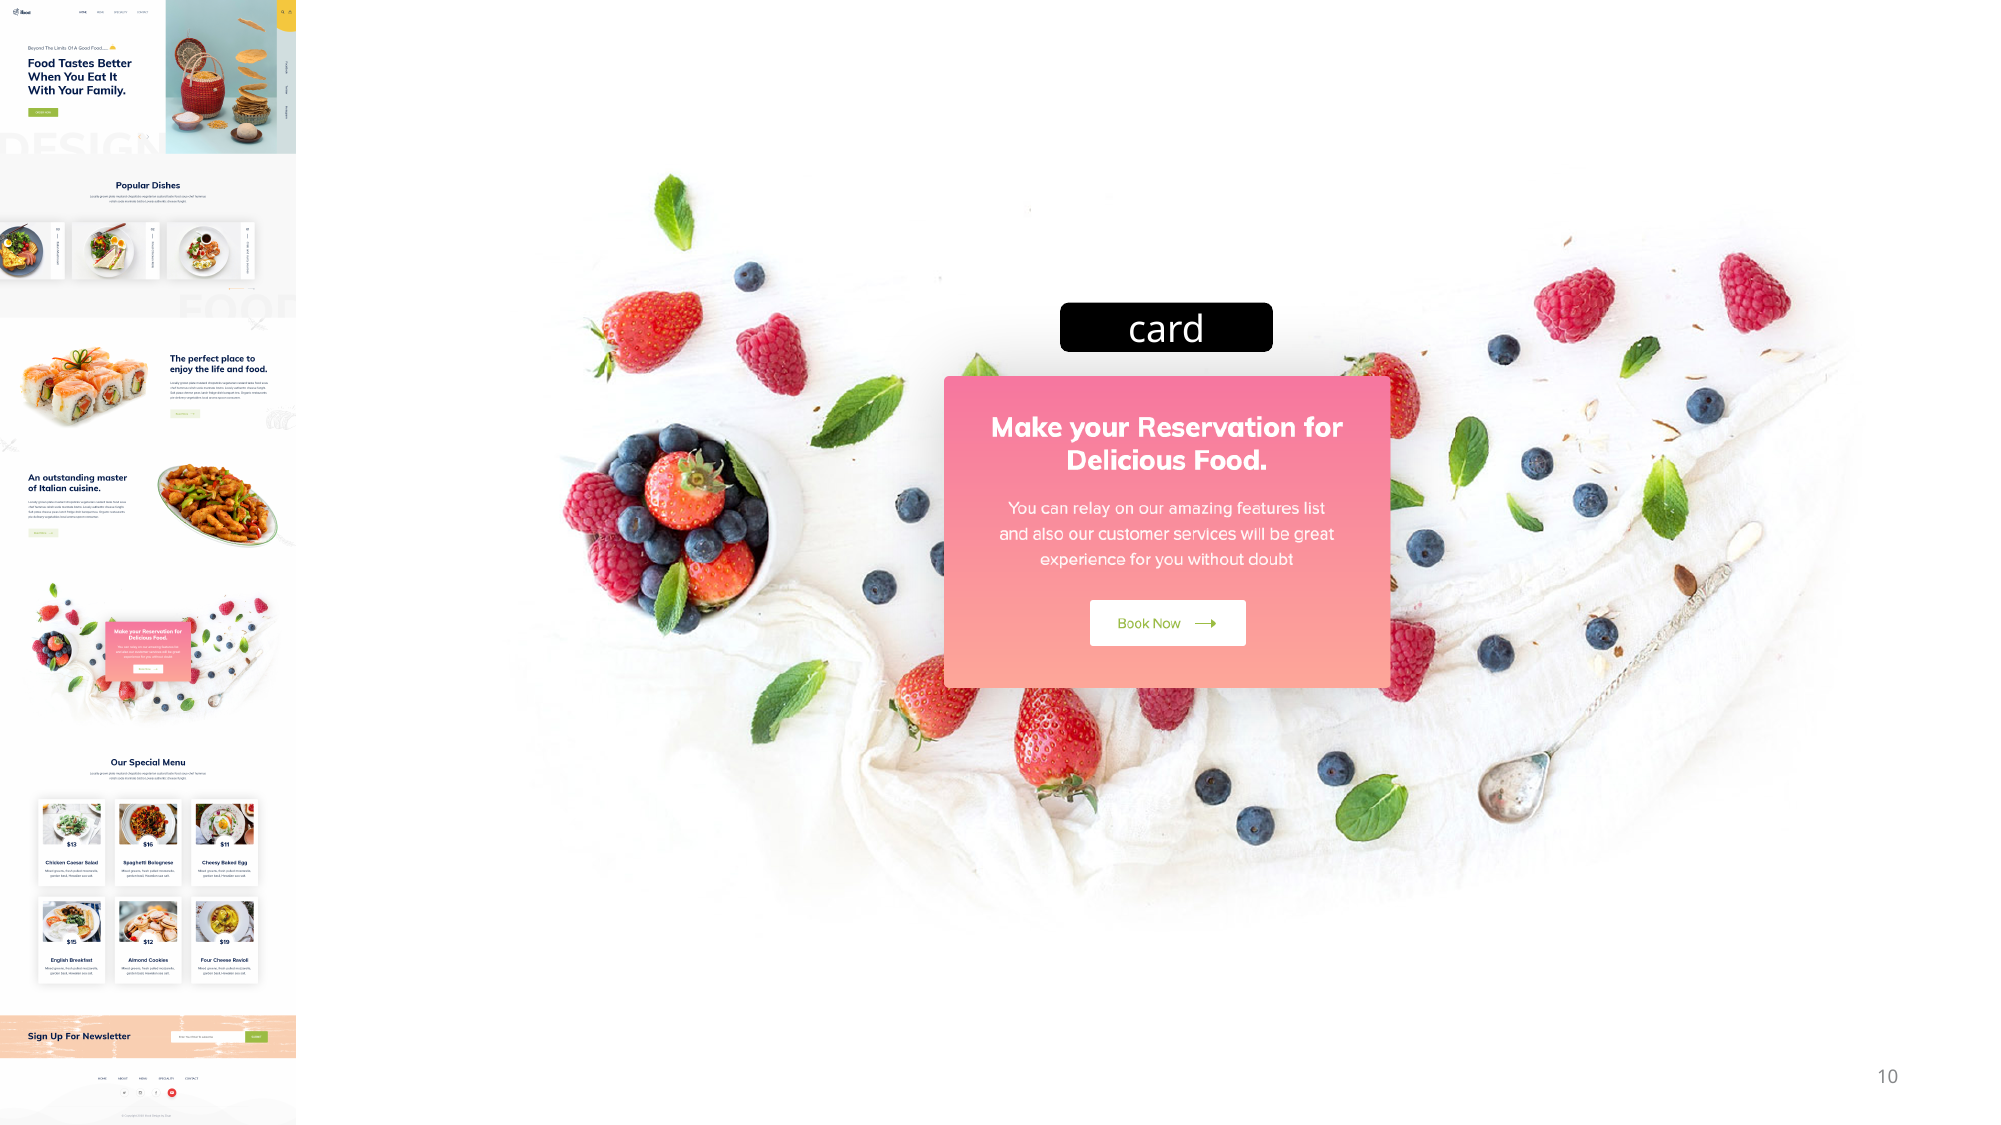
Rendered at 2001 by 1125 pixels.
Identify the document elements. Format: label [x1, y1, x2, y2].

picture [397, 162, 1936, 963]
picture [0, 0, 296, 1125]
